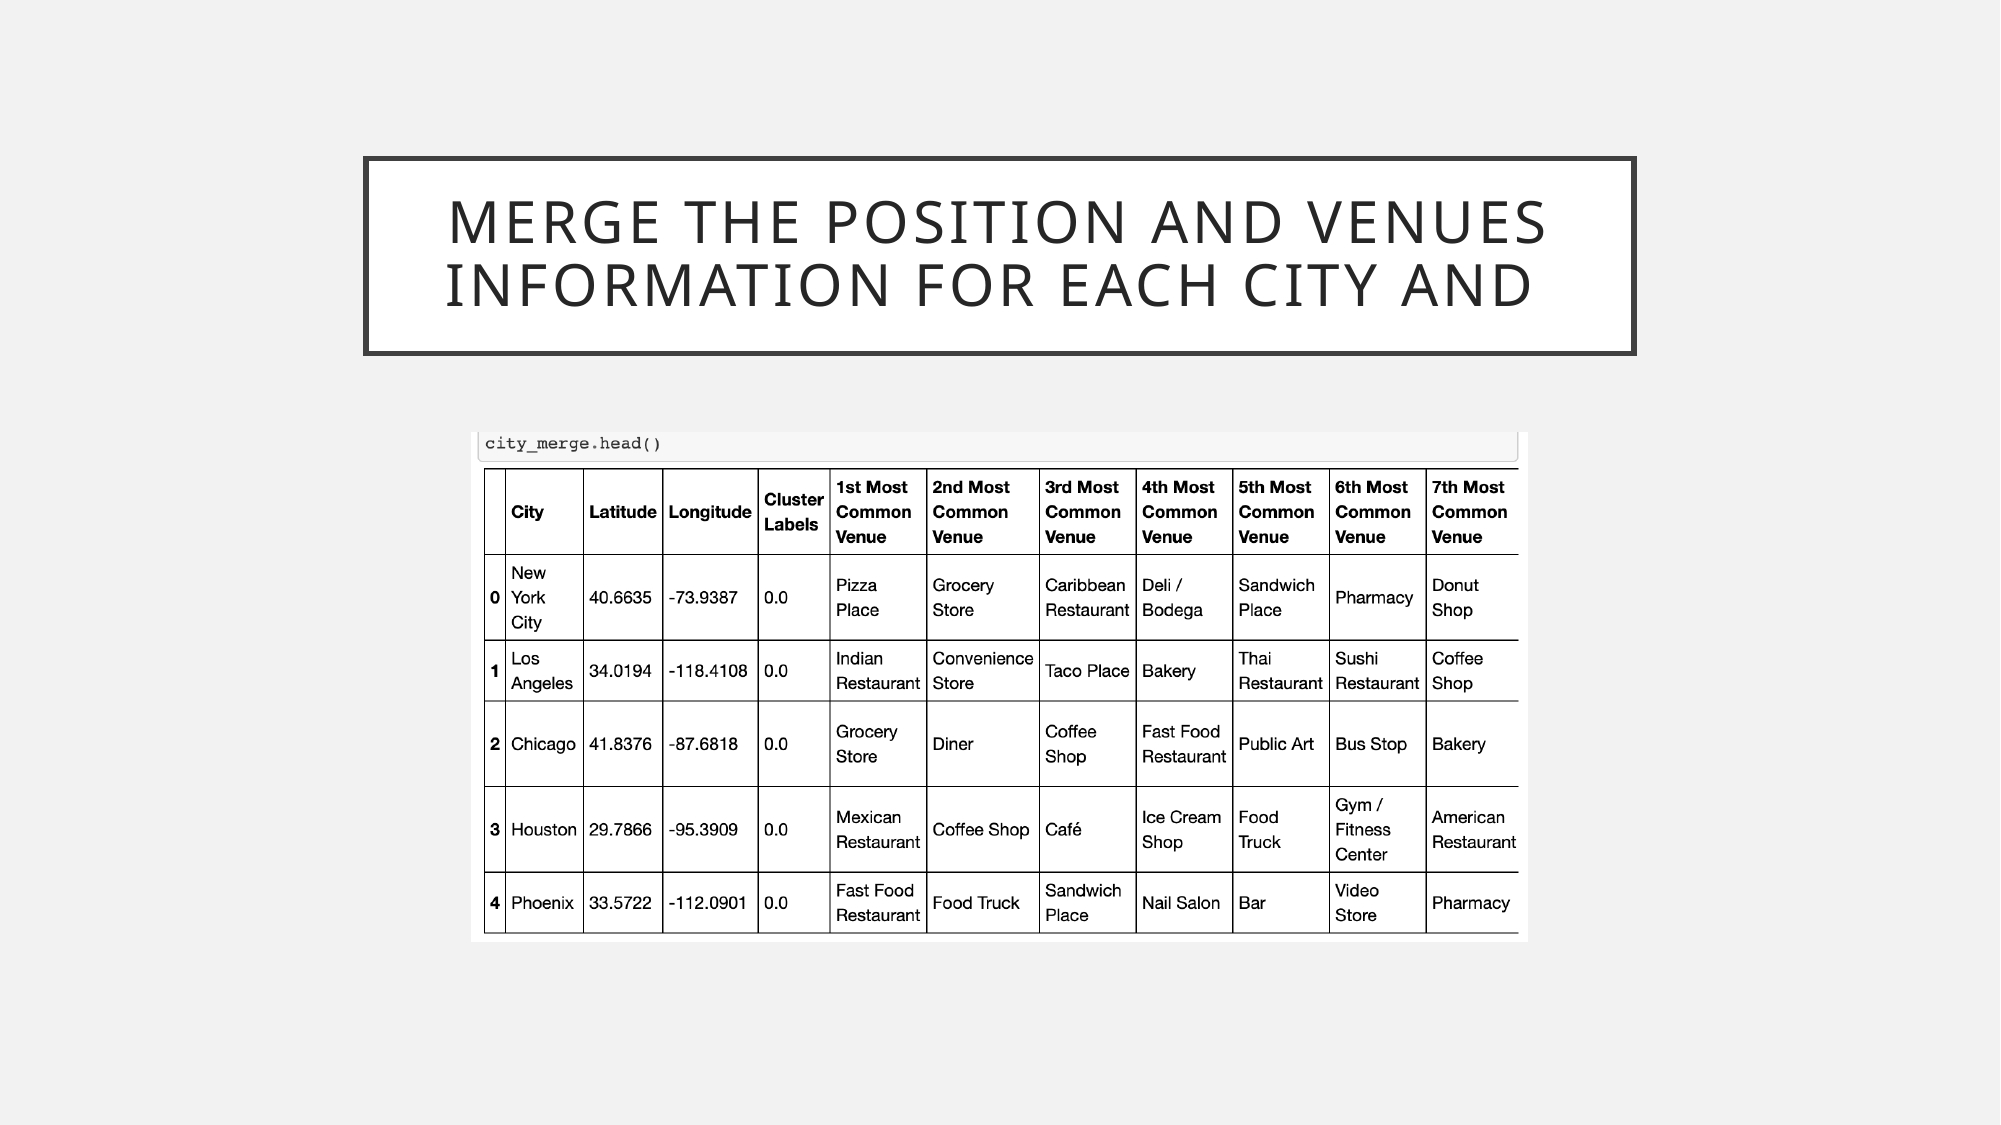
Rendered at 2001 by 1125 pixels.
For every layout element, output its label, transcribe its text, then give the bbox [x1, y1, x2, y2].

title Merge the position and venues information for each city and [363, 156, 1637, 356]
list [471, 432, 1529, 942]
